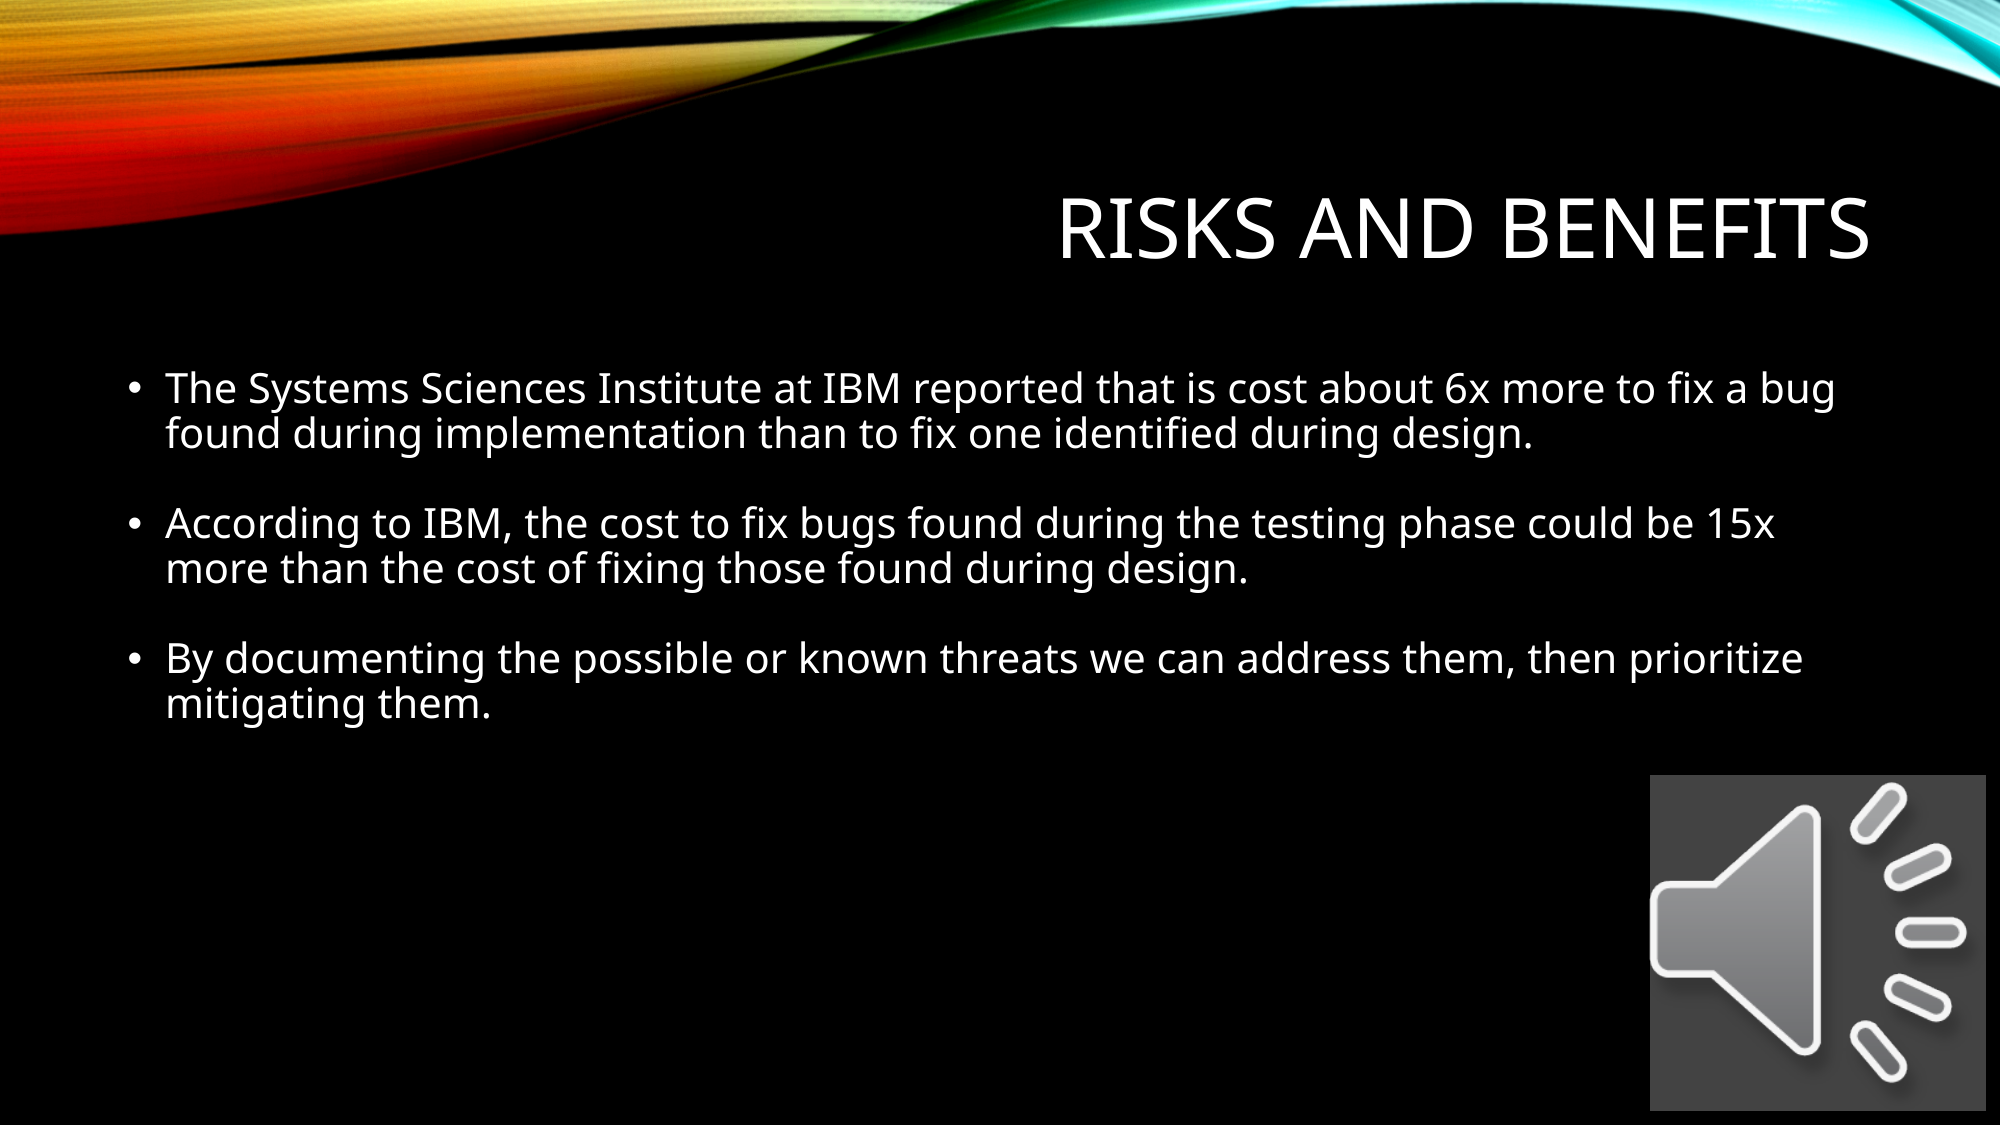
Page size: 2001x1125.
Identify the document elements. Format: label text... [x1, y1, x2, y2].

title RISKS AND BENEFITS [474, 125, 1888, 338]
list The Systems Sciences Institute at IBM reported that is cost about 6x more to fix a bug found during implementation than to fix one identified during design. According to IBM, the cost to fix bugs found during the testing phase could be 15x more than the cost of fixing those found during design. By documenting the possible or known threats we can address them, then prioritize mitigating them. [112, 360, 1888, 1021]
picture [0, 0, 2000, 237]
picture [1648, 773, 1987, 1112]
